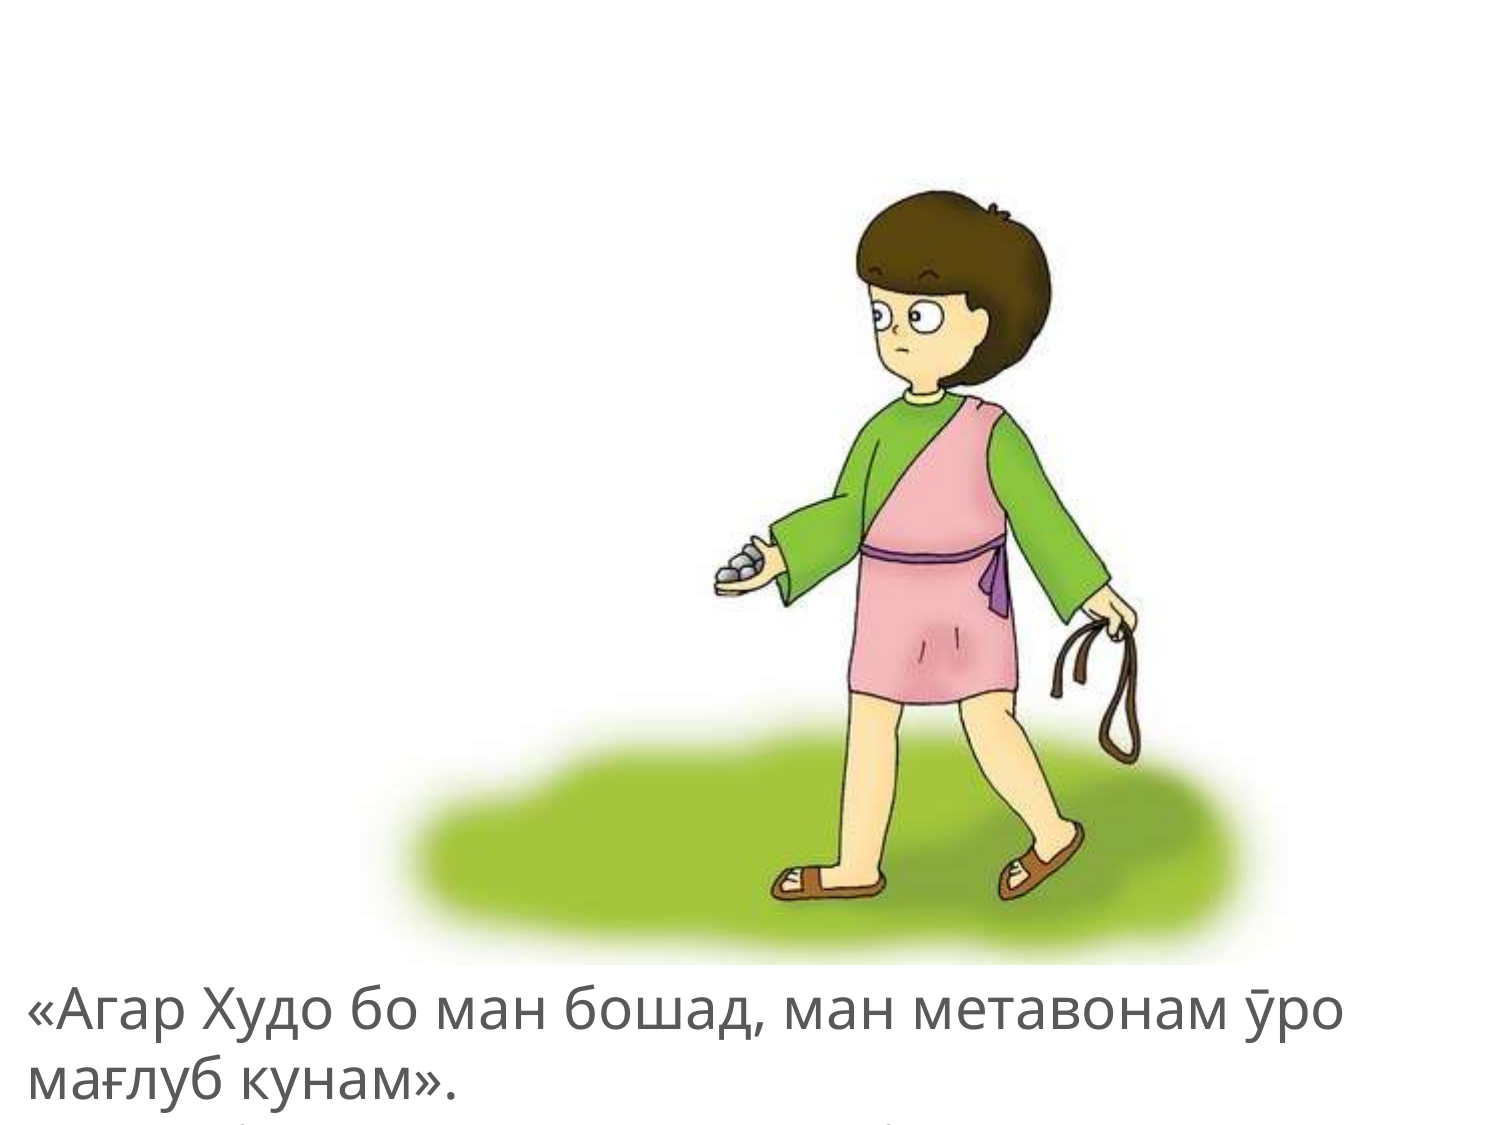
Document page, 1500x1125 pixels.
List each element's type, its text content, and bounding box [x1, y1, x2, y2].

picture [103, 18, 1407, 965]
text_box «Агар Худо бо ман бошад, ман метавонам ӯро мағлуб кунам». Довуд бо панҷ санги ҳамвор ба Ҷолёт наздик шуд. [11, 964, 1498, 1125]
